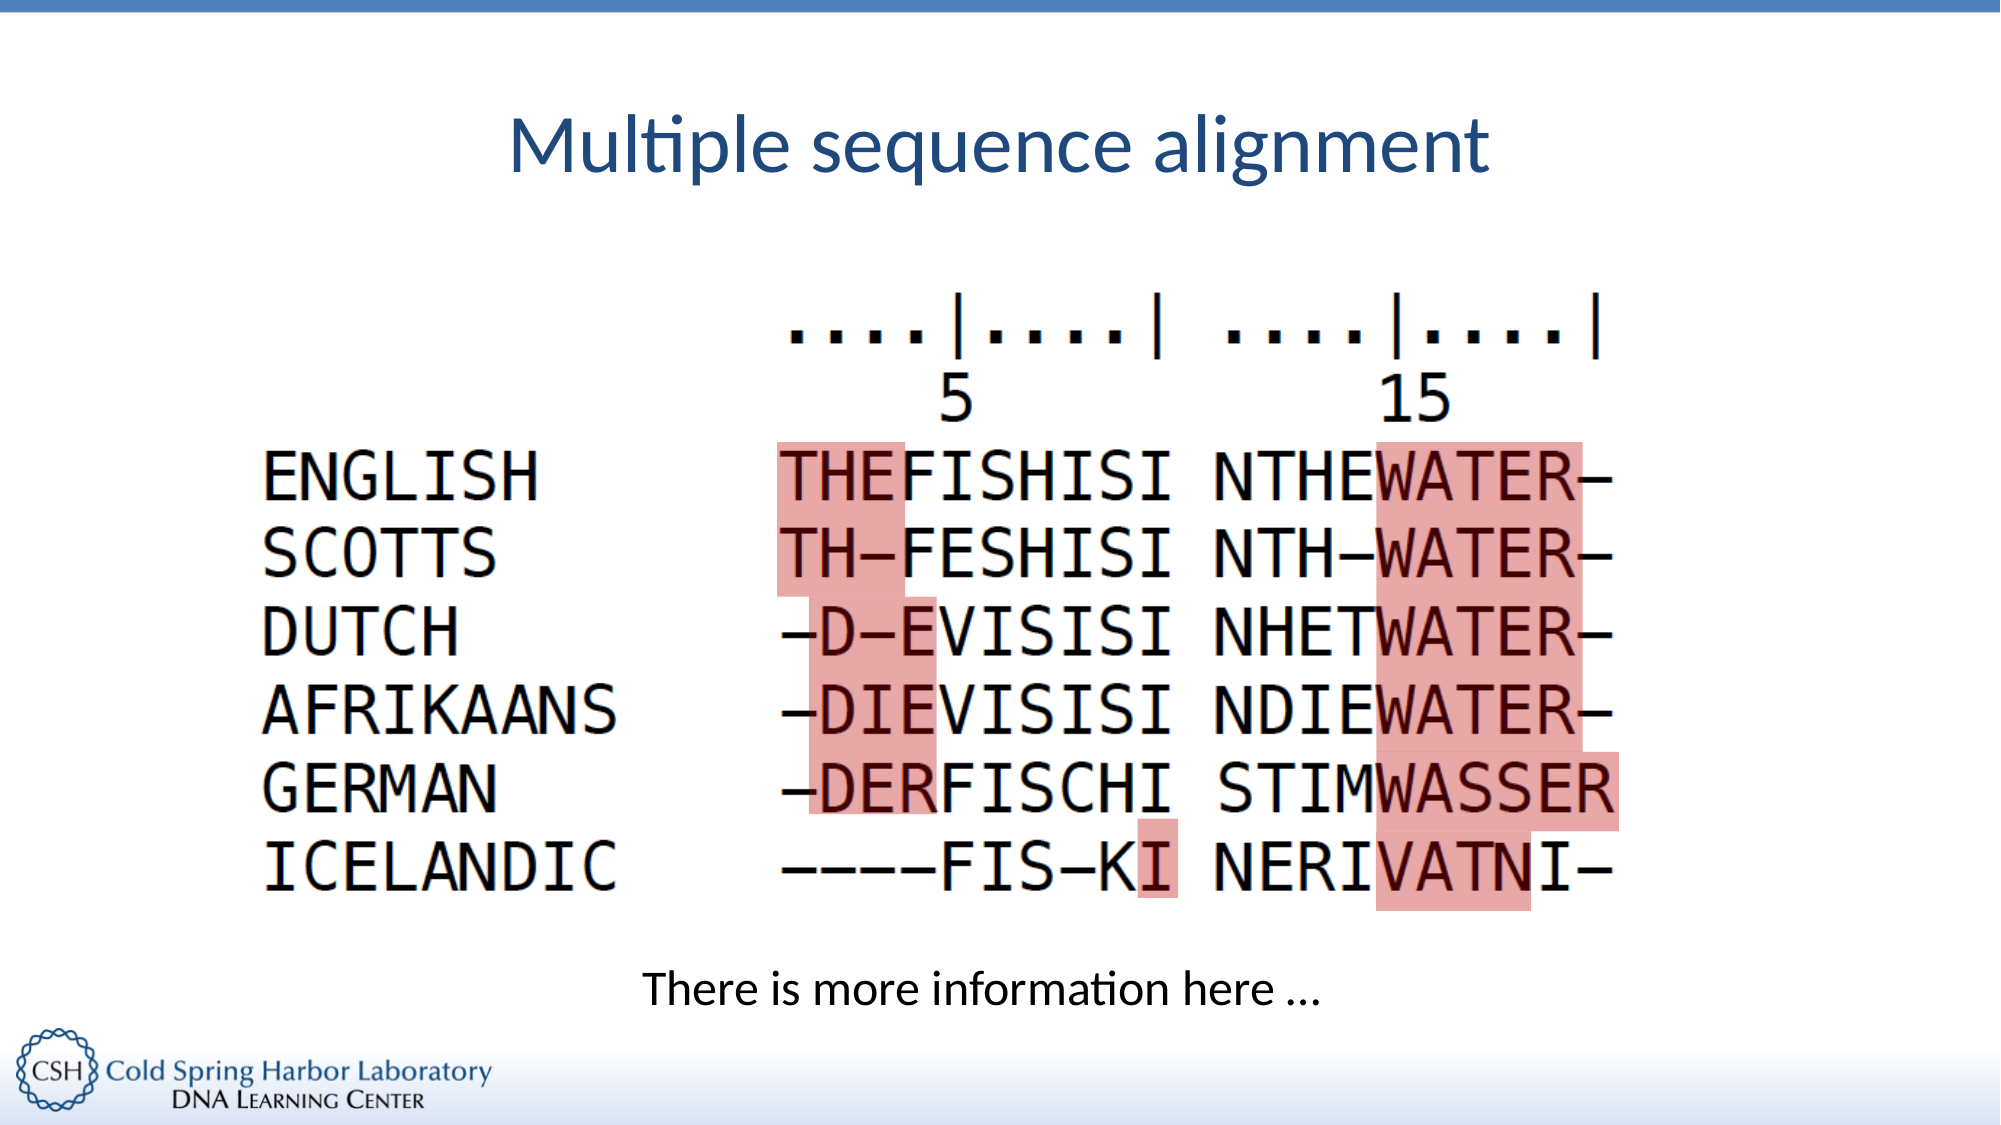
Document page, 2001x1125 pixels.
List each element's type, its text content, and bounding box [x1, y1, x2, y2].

text_box There is more information here … [627, 957, 1337, 1024]
picture [16, 1028, 493, 1113]
title Multiple sequence alignment [99, 45, 1900, 233]
picture [227, 257, 1647, 949]
